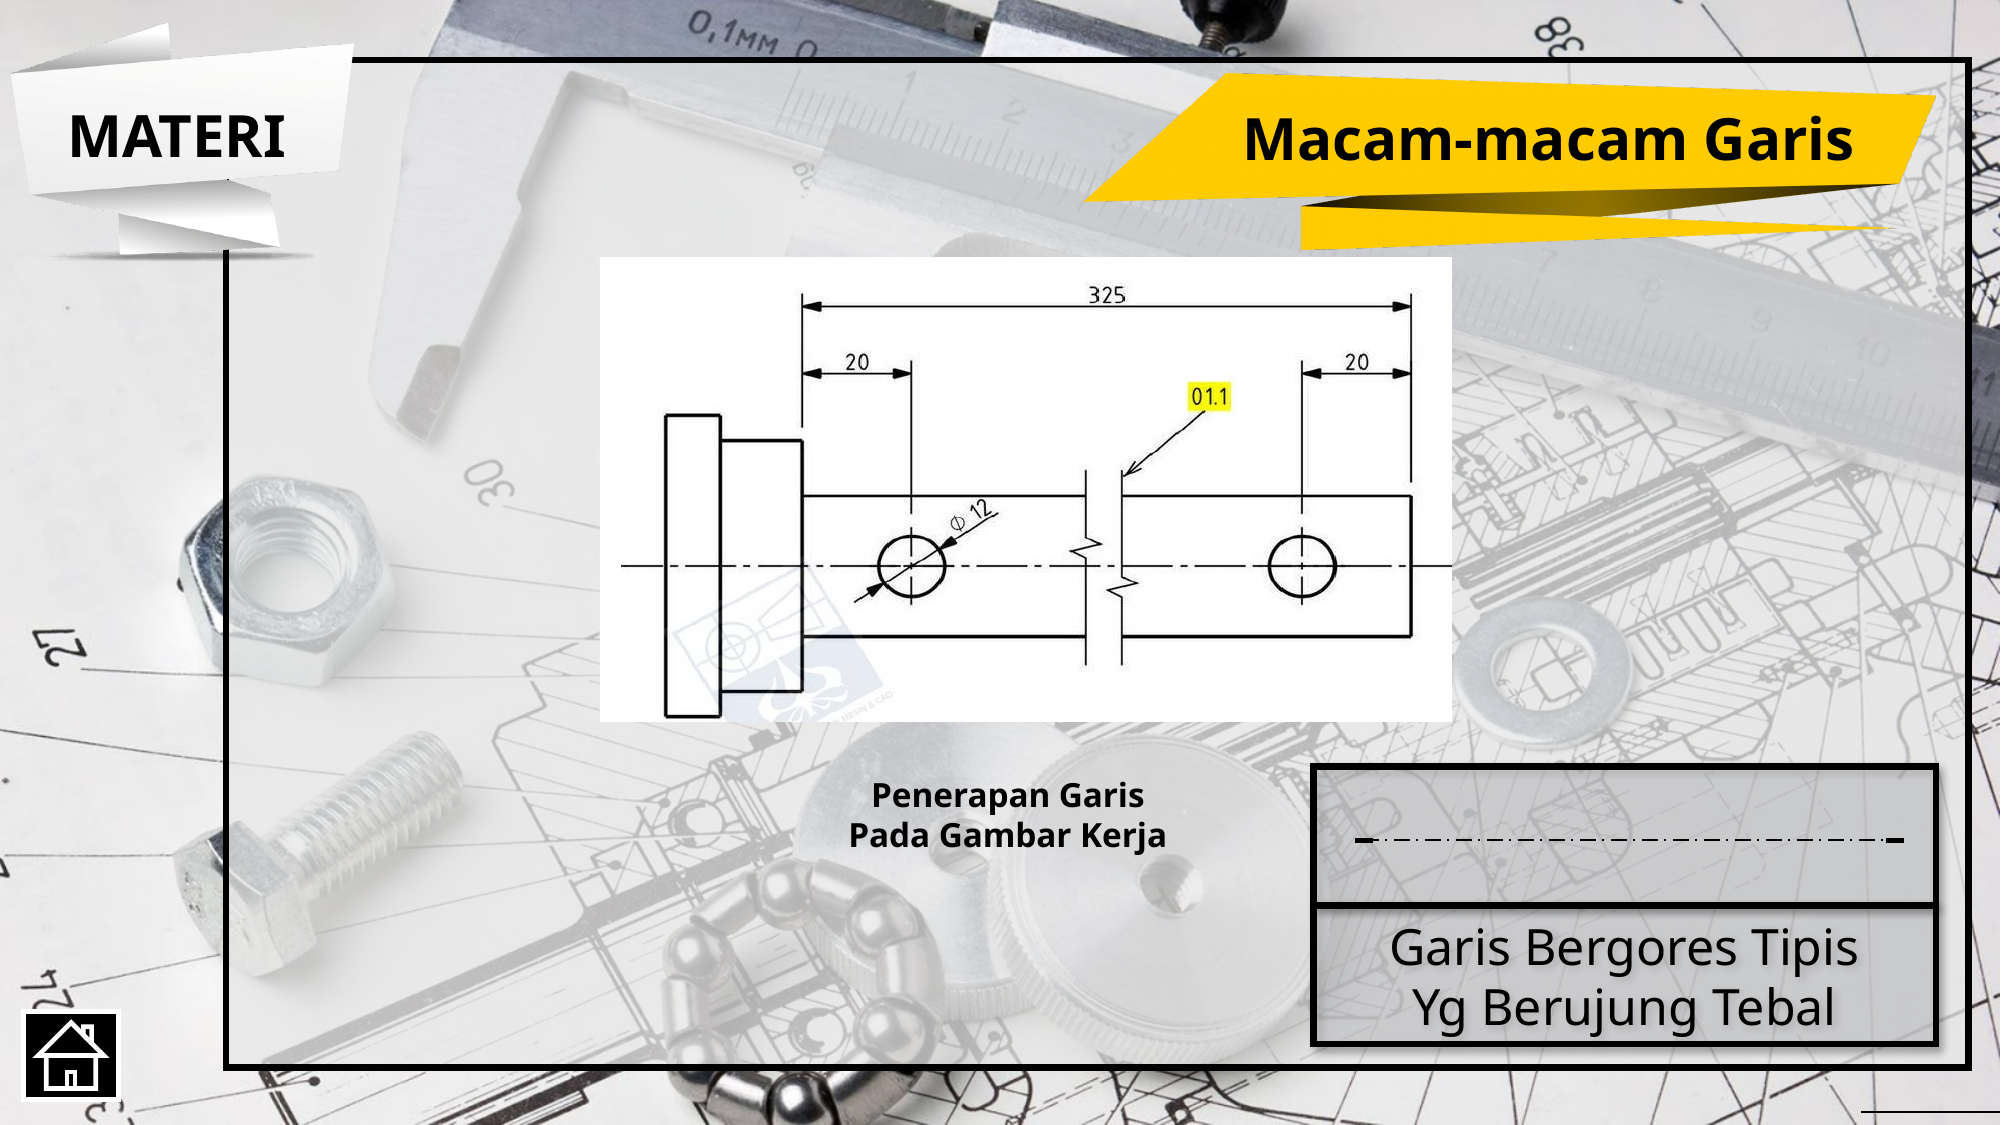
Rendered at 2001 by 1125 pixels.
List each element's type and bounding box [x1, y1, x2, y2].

list [0, 0, 2000, 1125]
text_box [1313, 766, 1936, 1045]
text_box [0, 9, 442, 324]
text_box [1083, 73, 1936, 251]
picture [599, 257, 1453, 722]
